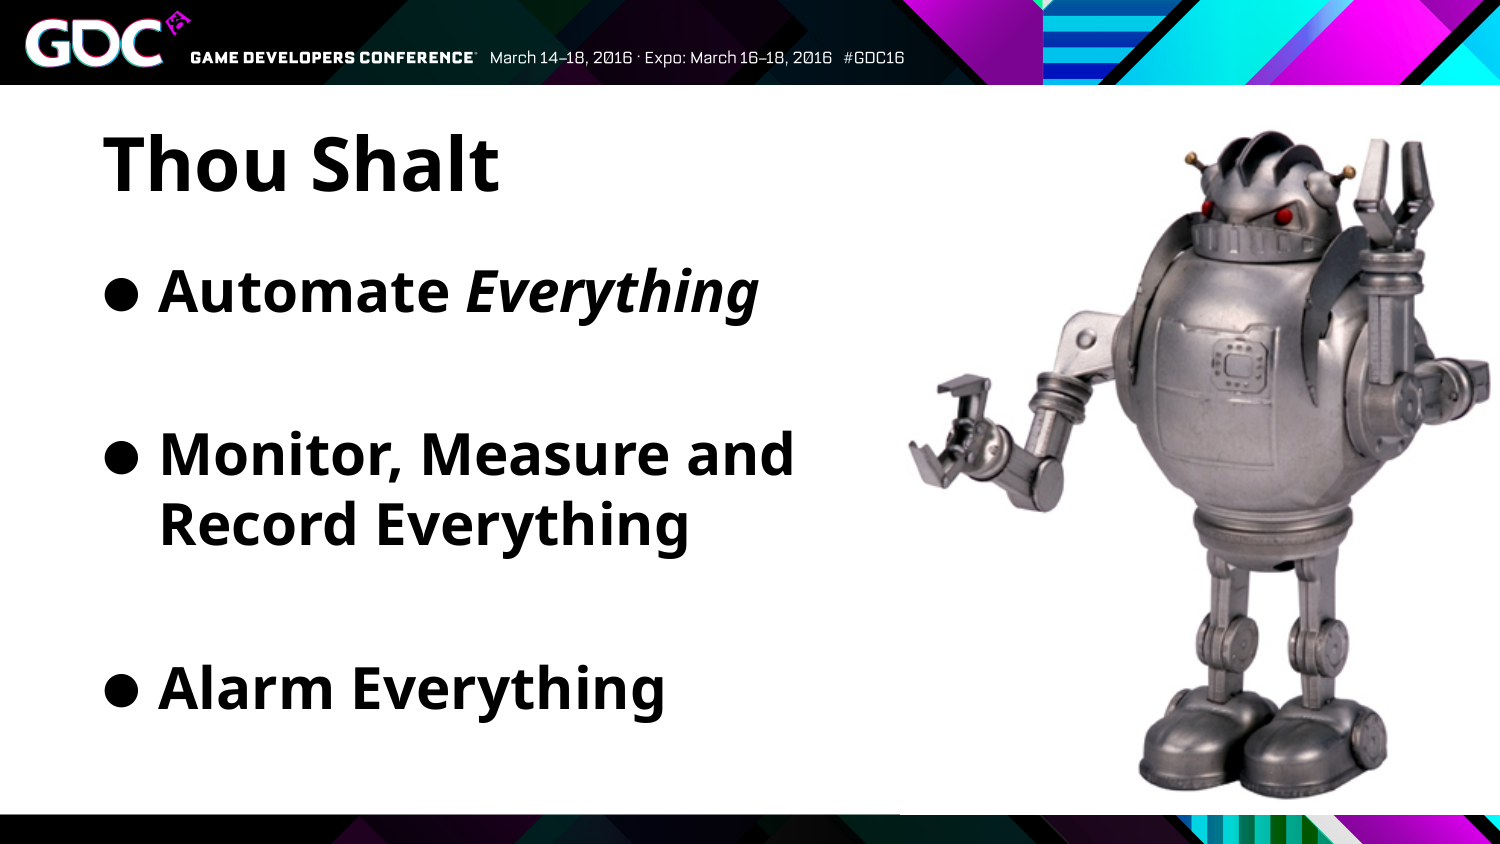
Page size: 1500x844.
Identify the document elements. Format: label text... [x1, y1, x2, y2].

title Thou Shalt [87, 109, 894, 238]
picture [0, 0, 1500, 844]
list Automate Everything Monitor, Measure and Record Everything Alarm Everything [87, 246, 894, 697]
